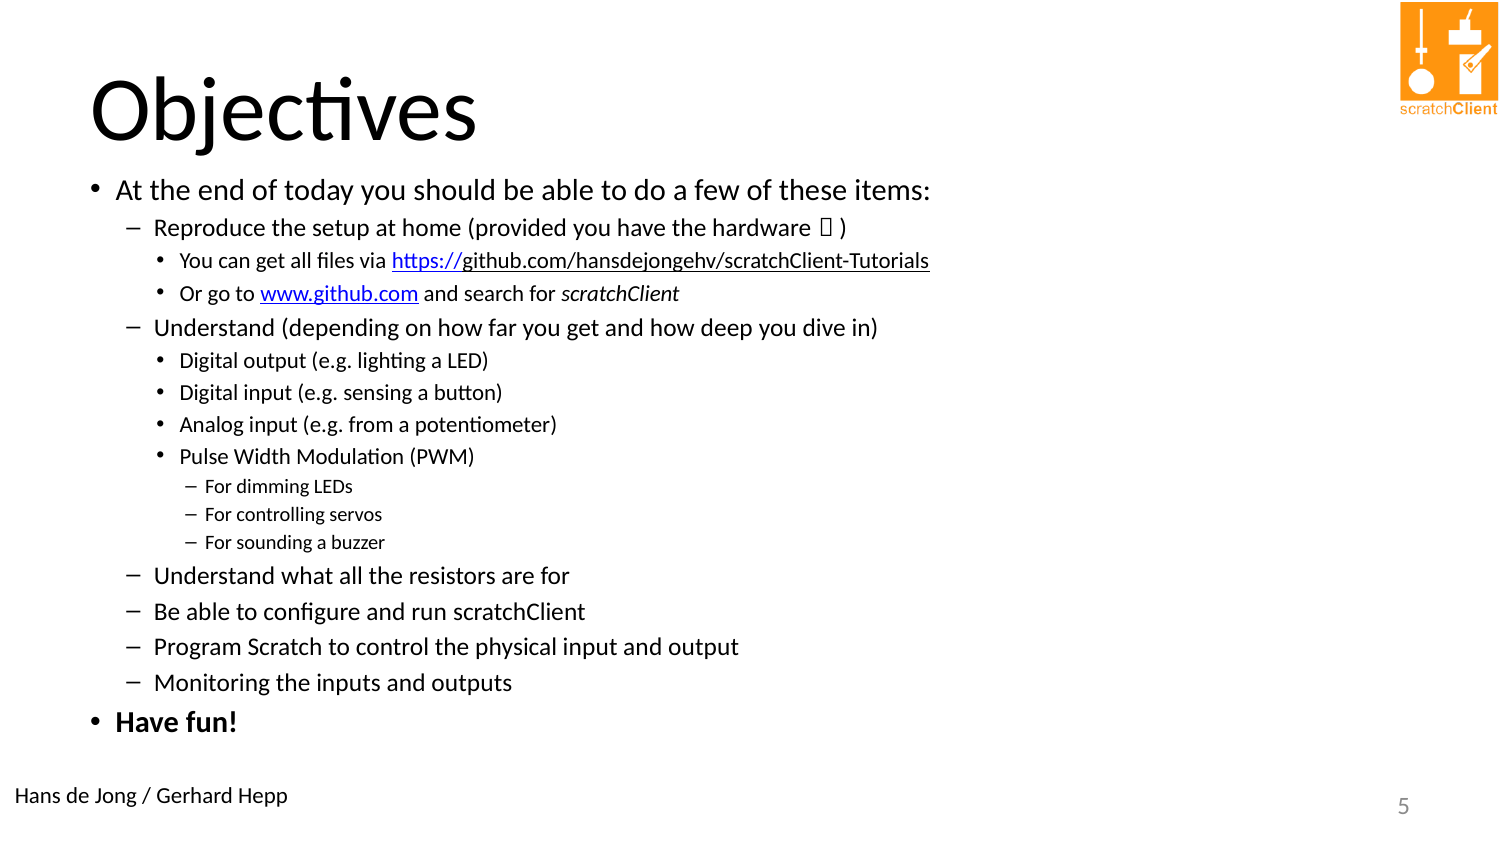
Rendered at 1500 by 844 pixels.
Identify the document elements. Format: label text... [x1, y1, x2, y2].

picture [1398, 2, 1499, 118]
title Objectives [75, 33, 1425, 161]
list At the end of today you should be able to do a few of these items: Reproduce the setup at home (provided you have the hardware  ) You can get all files via https://github.com/hansdejongehv/scratchClient-Tutorials Or go to www.github.com and search for scratchClient Understand (depending on how far you get and how deep you dive in) Digital output (e.g. lighting a LED) Digital input (e.g. sensing a button) Analog input (e.g. from a potentiometer) Pulse Width Modulation (PWM) For dimming LEDs For controlling servos For sounding a buzzer Understand what all the resistors are for Be able to configure and run scratchClient Program Scratch to control the physical input and output Monitoring the inputs and outputs Have fun! [75, 161, 1425, 754]
slide_number 5 [1340, 782, 1425, 827]
